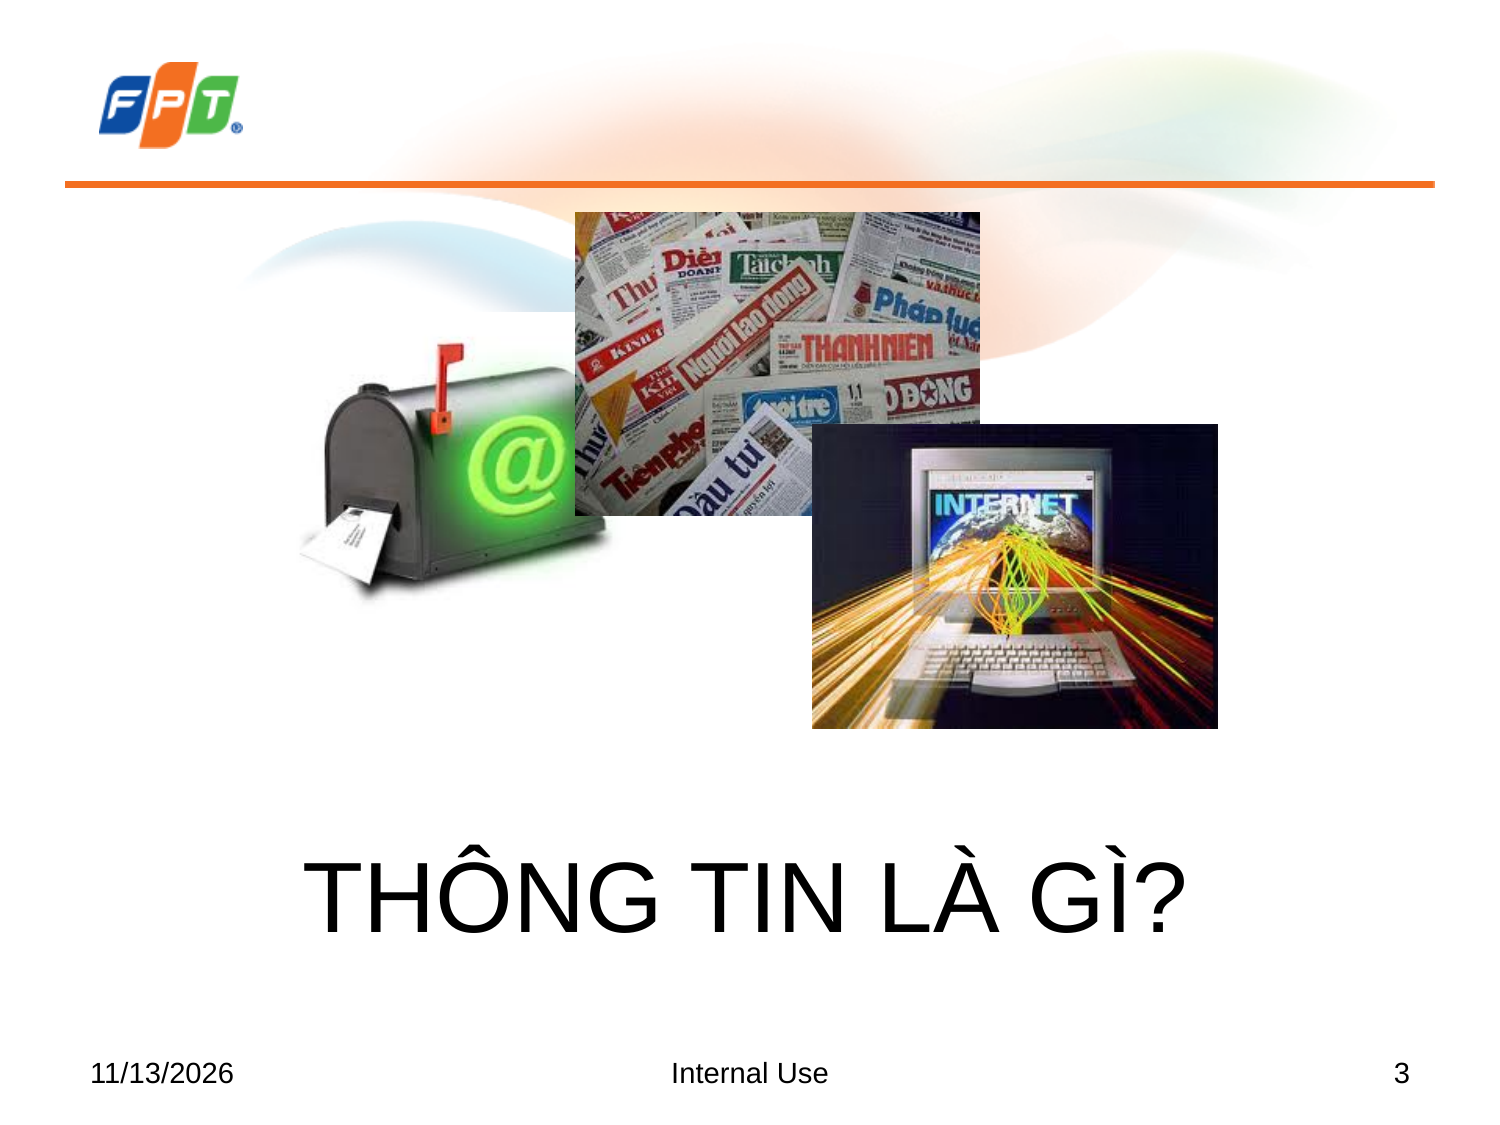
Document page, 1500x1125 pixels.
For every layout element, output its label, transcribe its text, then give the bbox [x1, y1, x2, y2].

slide_number 3 [1074, 1046, 1426, 1125]
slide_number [74, 1046, 426, 1125]
footer Internal Use [512, 1046, 988, 1125]
text_box THÔNG TIN LÀ GÌ? [67, 825, 1425, 960]
picture [65, 0, 1435, 729]
